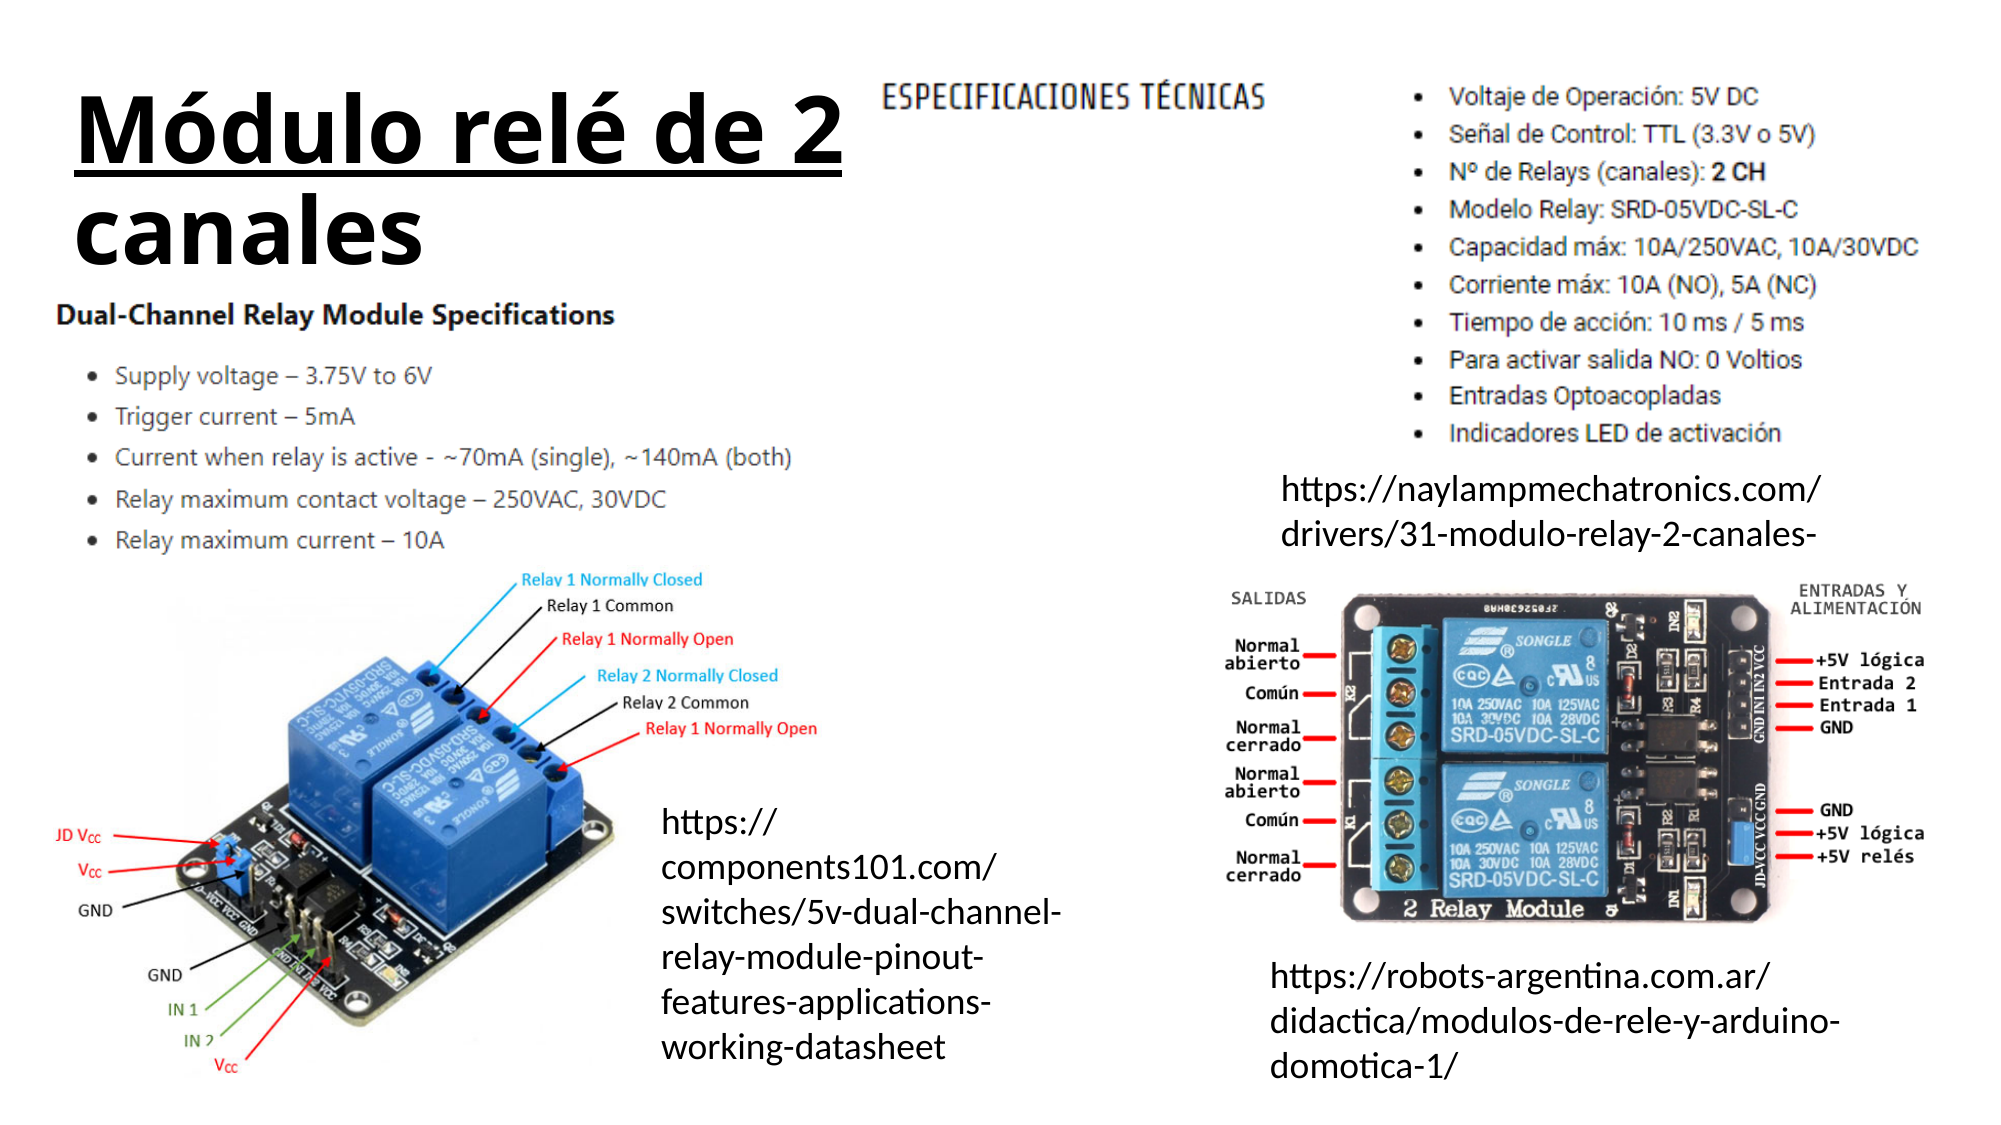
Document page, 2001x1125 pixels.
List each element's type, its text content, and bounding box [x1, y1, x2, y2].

text_box https://robots-argentina.com.ar/didactica/modulos-de-rele-y-arduino-domotica-1/ [1255, 944, 1940, 1094]
picture [44, 270, 839, 1078]
text_box Módulo relé de 2 canales [58, 75, 841, 293]
text_box https://components101.com/switches/5v-dual-channel-relay-module-pinout-features-applications-working-datasheet [822, 789, 1092, 1075]
text_box https://naylampmechatronics.com/drivers/31-modulo-relay-2-canales-5vdc.html [1266, 478, 1951, 607]
picture [841, 62, 1956, 478]
picture [1210, 558, 1947, 941]
